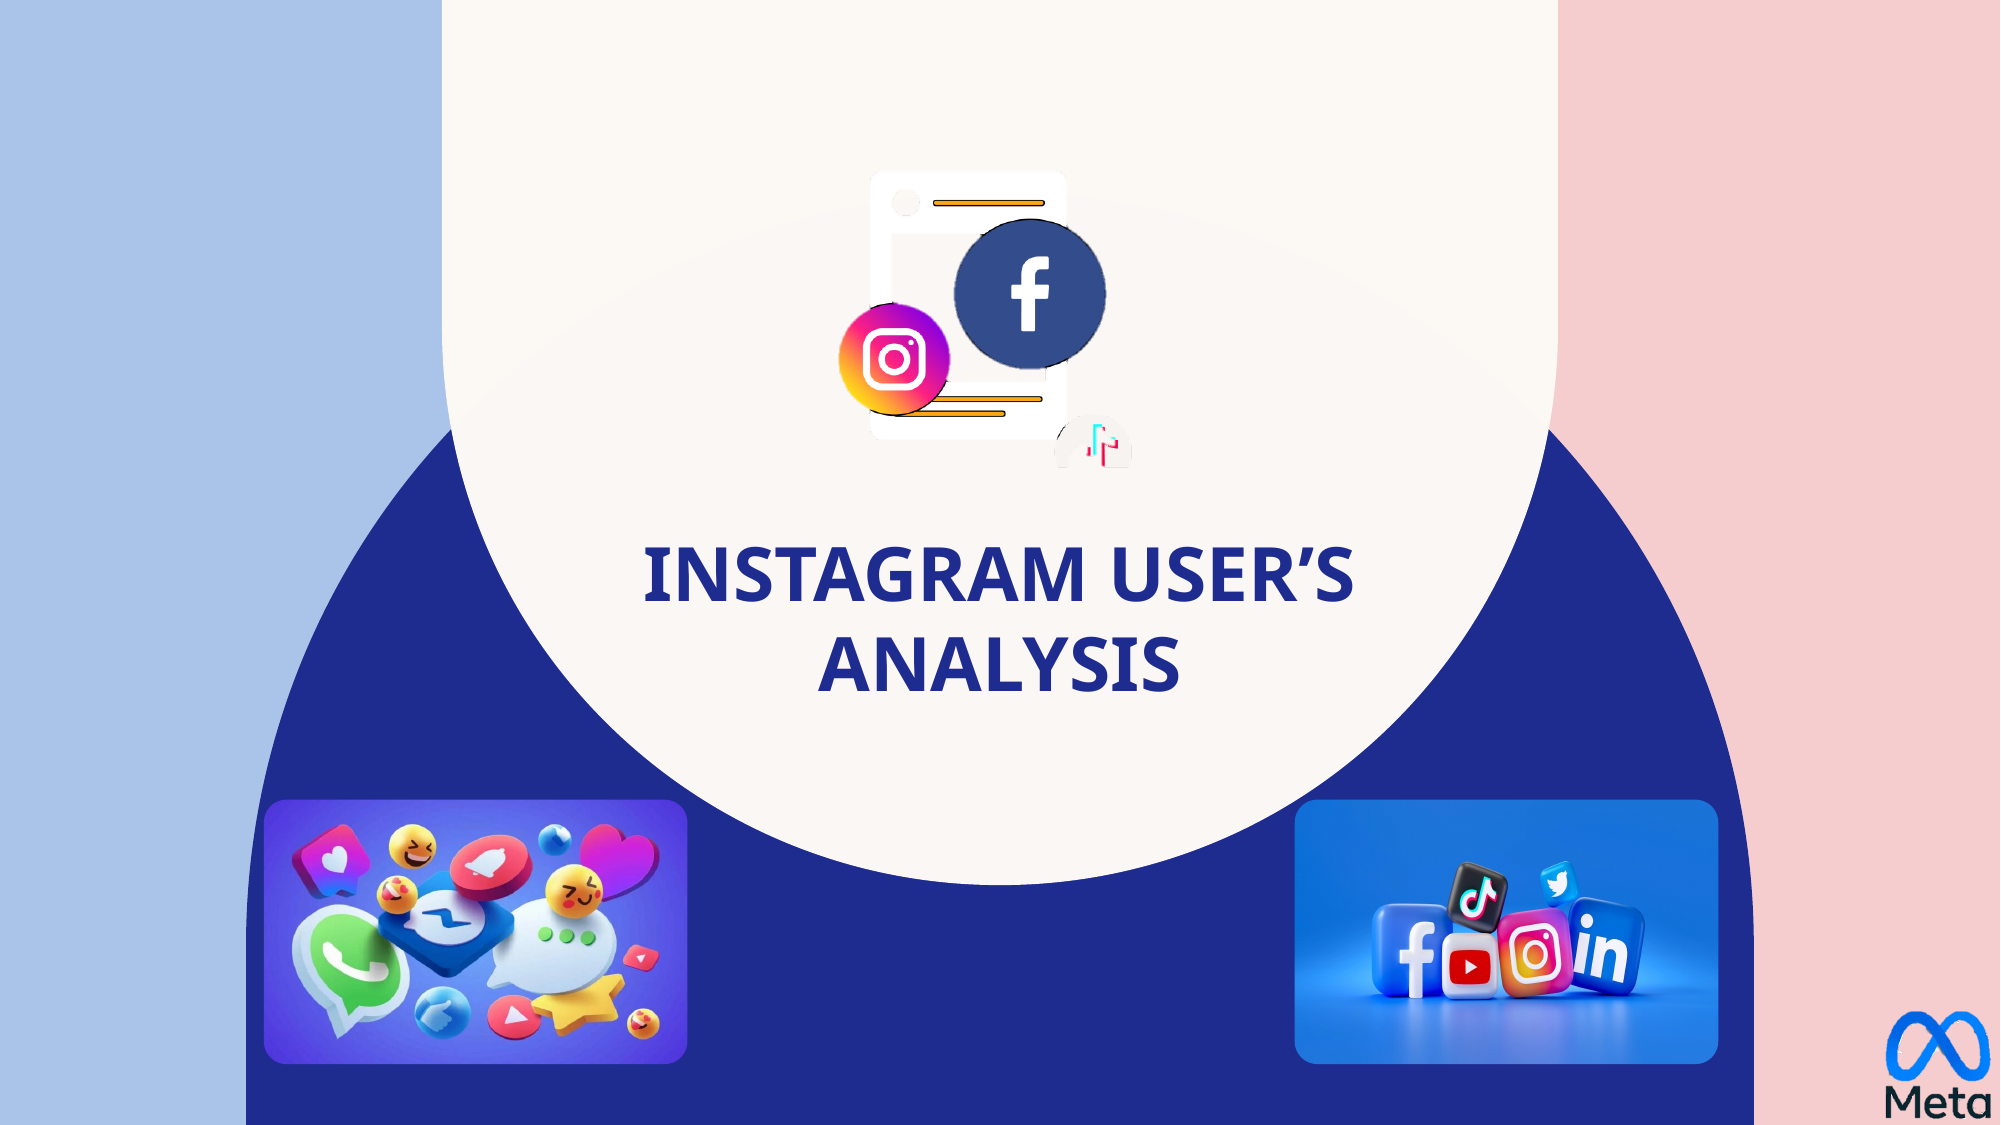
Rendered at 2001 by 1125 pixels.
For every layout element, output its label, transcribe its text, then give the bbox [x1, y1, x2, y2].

title Instagram User’s Analysis [475, 433, 1525, 800]
picture [1294, 799, 1719, 1065]
picture [547, 66, 1381, 511]
picture [1841, 1009, 2000, 1119]
picture [263, 799, 688, 1065]
